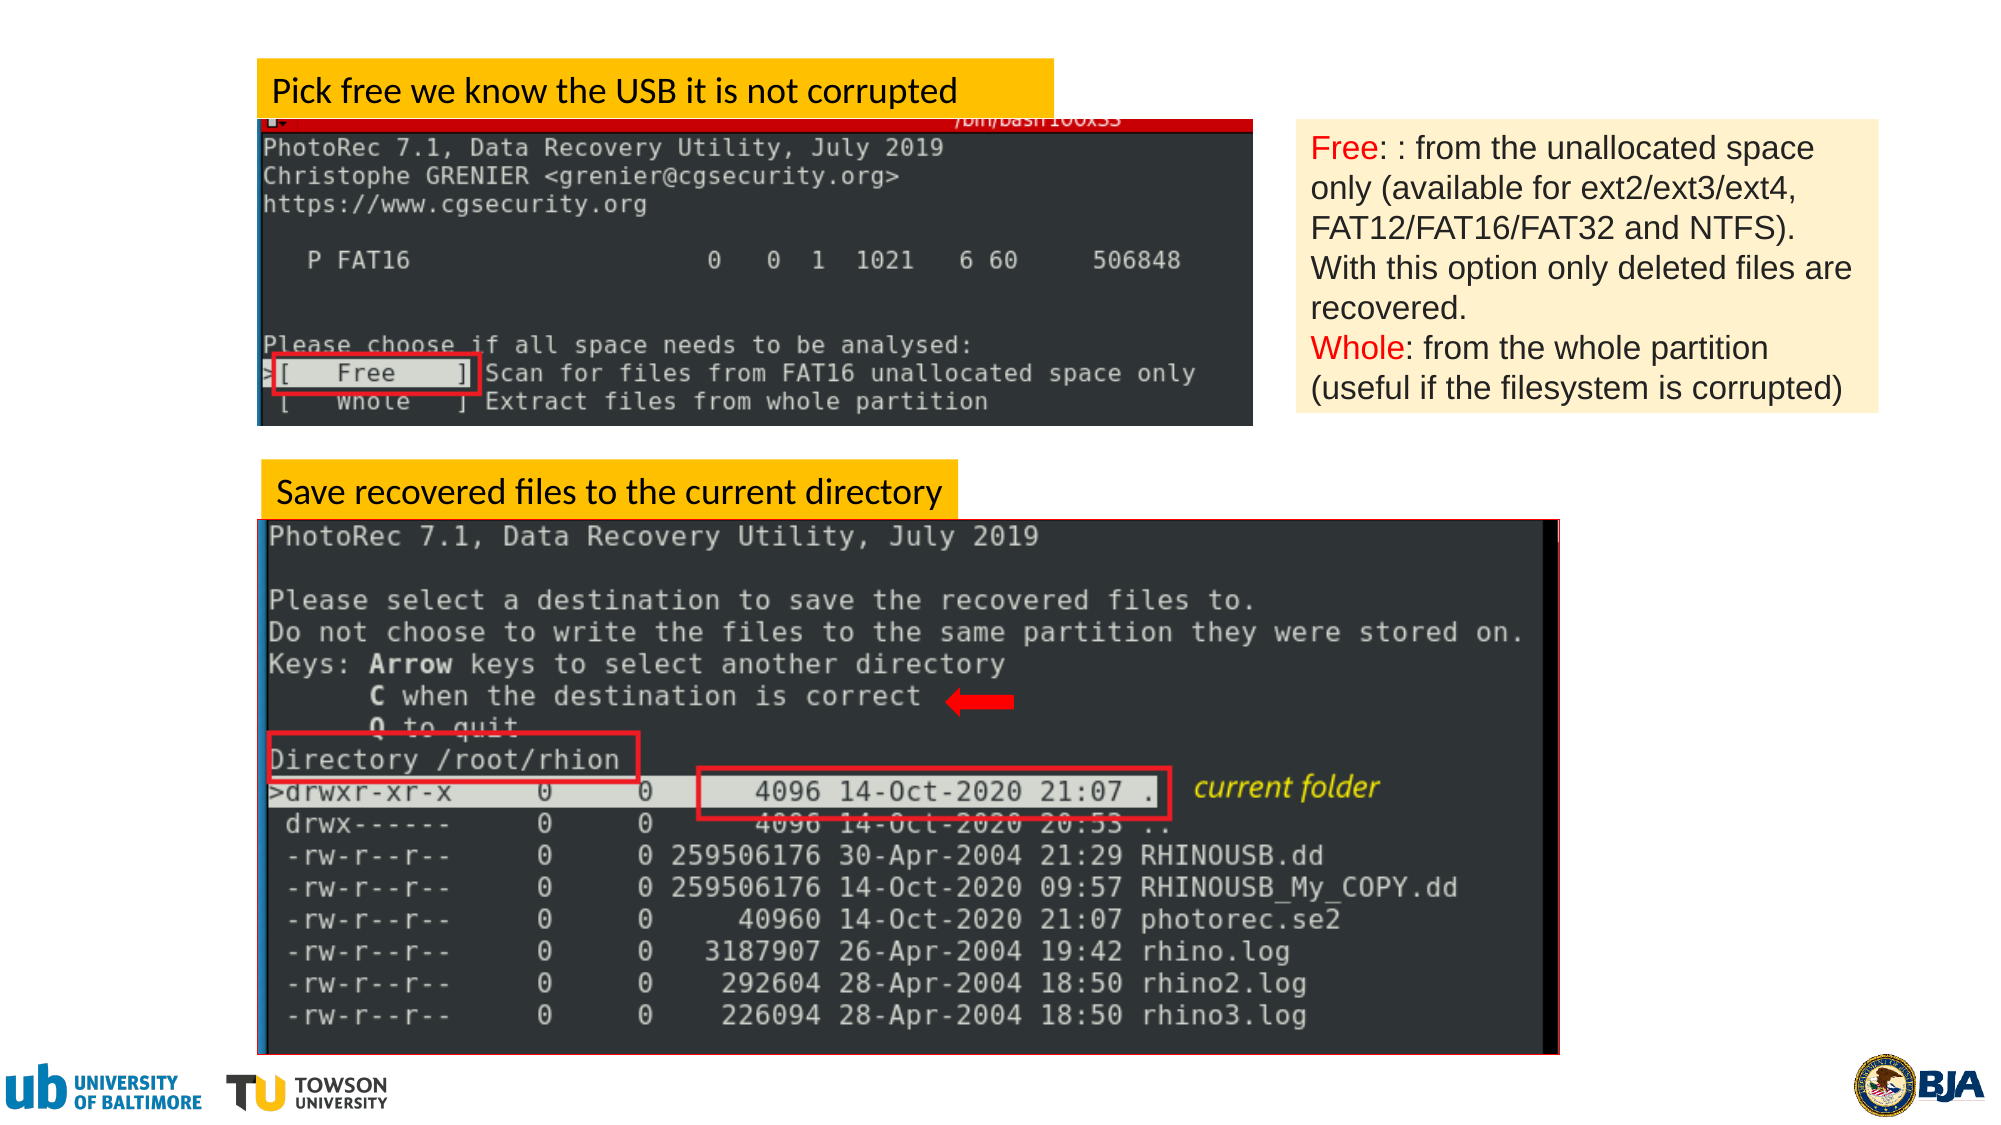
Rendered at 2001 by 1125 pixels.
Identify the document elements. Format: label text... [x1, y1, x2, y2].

picture [257, 119, 1253, 426]
picture [1854, 1054, 1986, 1117]
picture [0, 1031, 407, 1125]
picture [257, 519, 1560, 1055]
text_box Save recovered files to the current directory [261, 459, 959, 519]
text_box Free: : from the unallocated space only (available for ext2/ext3/ext4, FAT12/FAT16/FAT32 and NTFS). With this option only deleted files are recovered. Whole: from the whole partition (useful if the filesystem is corrupted) [1295, 119, 1879, 414]
text_box Pick free we know the USB it is not corrupted [257, 58, 1055, 119]
